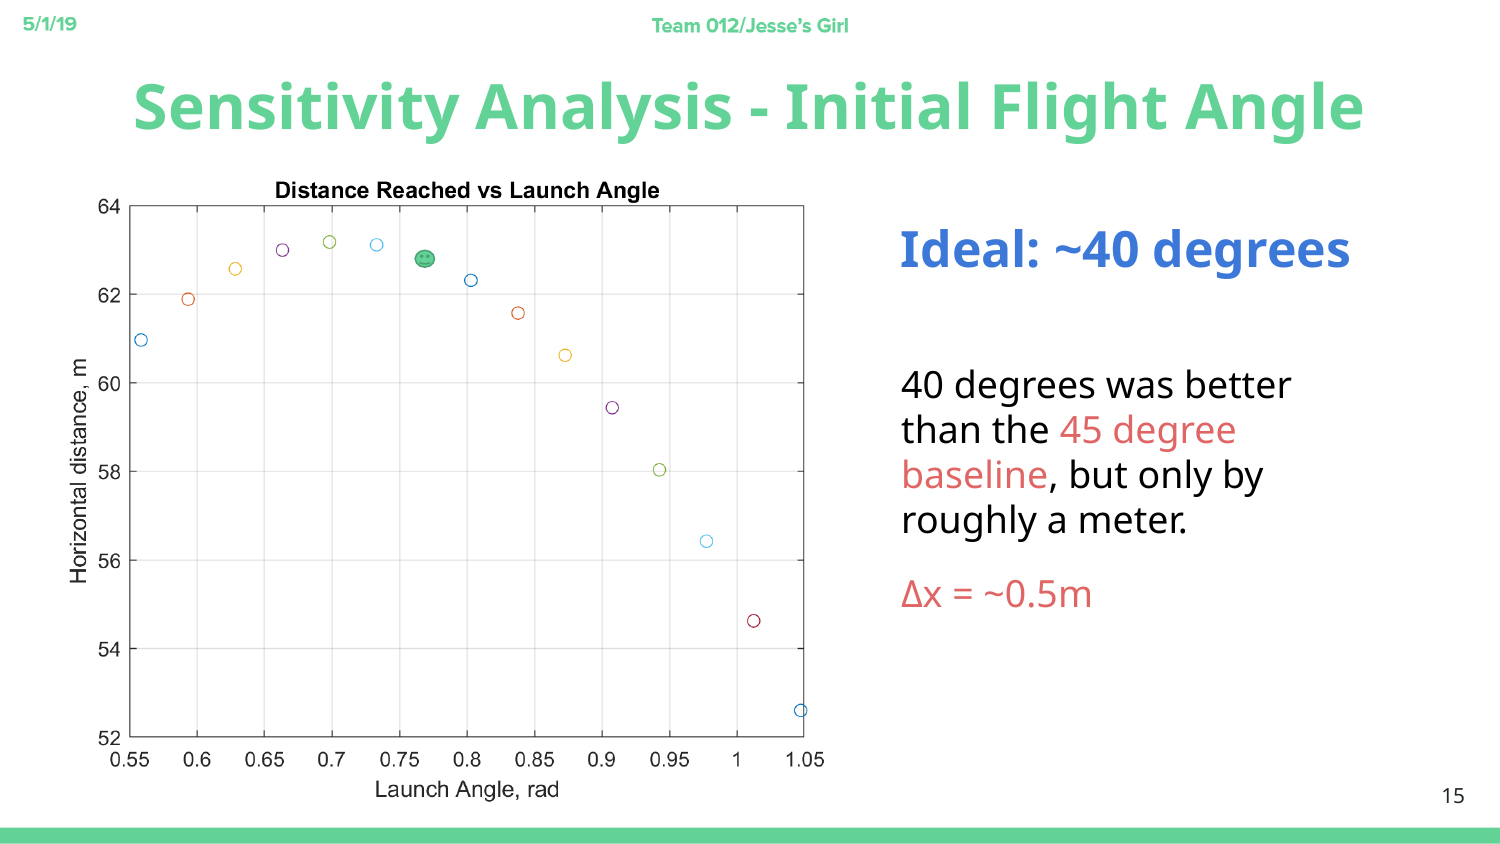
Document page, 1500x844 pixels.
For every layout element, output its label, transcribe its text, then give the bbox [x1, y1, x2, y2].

text_box 40 degrees was better than the 45 degree baseline, but only by roughly a meter. [891, 345, 1374, 620]
picture [15, 156, 887, 810]
slide_number ‹#› [1389, 764, 1480, 830]
picture [0, 0, 101, 49]
text_box Ideal: ~40 degrees [891, 202, 1400, 398]
picture [649, 14, 851, 35]
text_box Δx = ~0.5m [891, 555, 1186, 620]
title Sensitivity Analysis - Initial Flight Angle [51, 51, 1449, 146]
